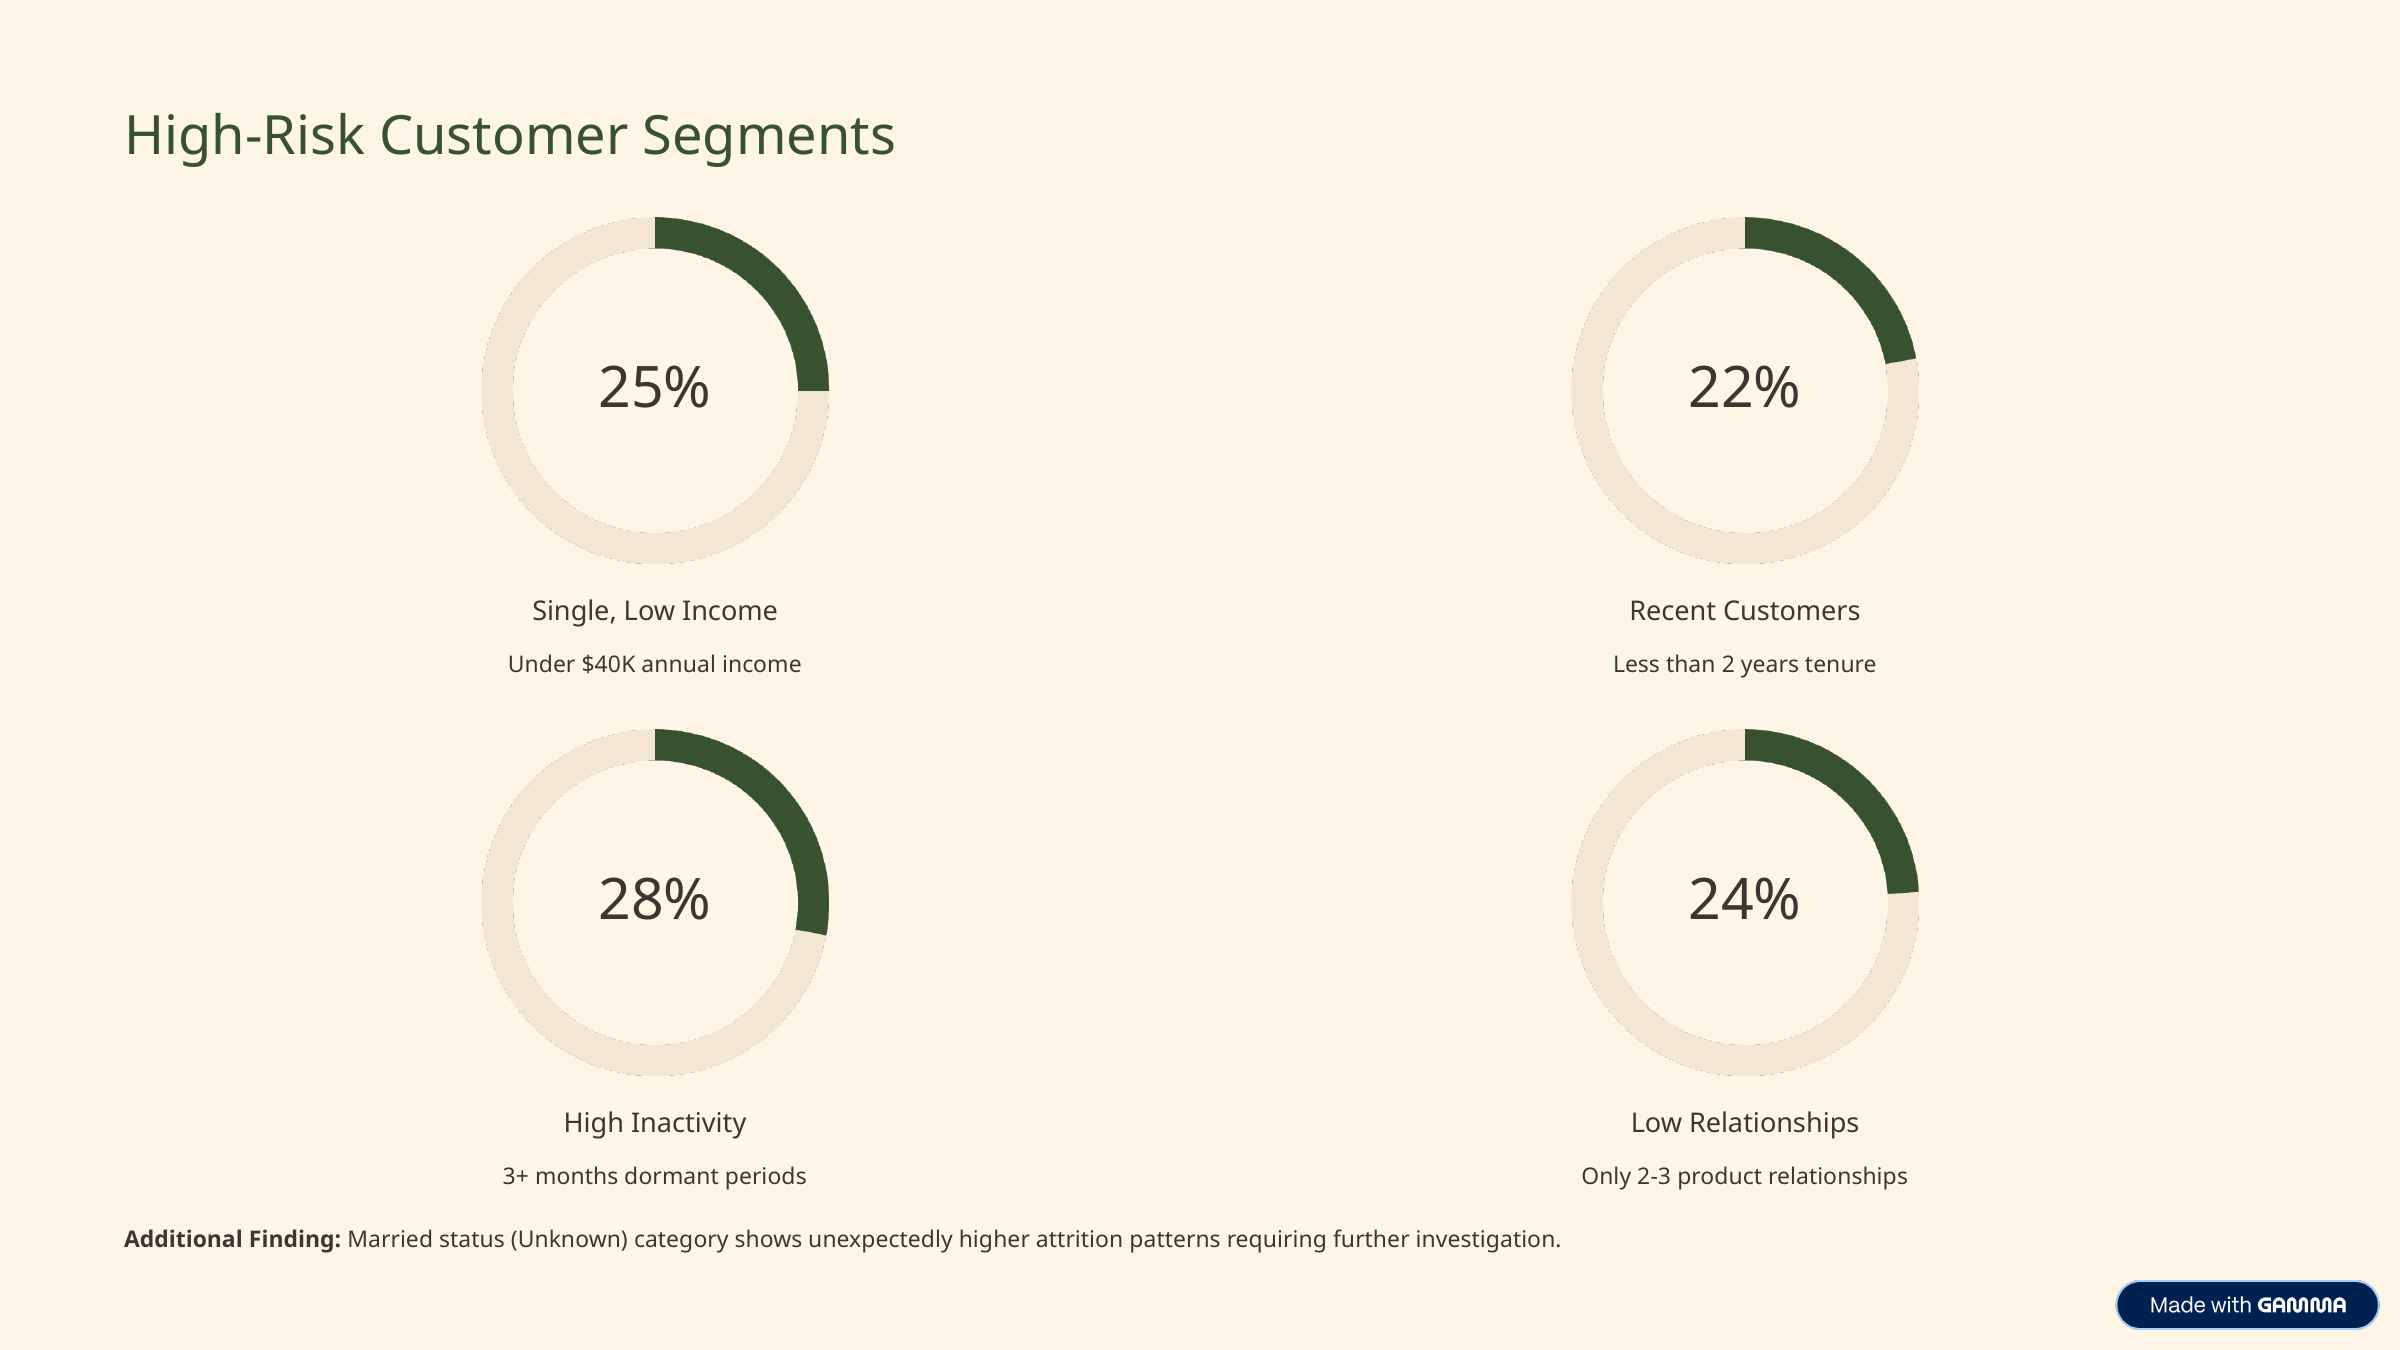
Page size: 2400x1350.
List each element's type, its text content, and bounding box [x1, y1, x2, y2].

picture [1571, 729, 1919, 1076]
picture [2106, 1271, 2389, 1339]
text_box 3+ months dormant periods [124, 1152, 1186, 1190]
text_box High Inactivity [519, 1104, 791, 1139]
text_box High-Risk Customer Segments [124, 97, 900, 166]
picture [481, 729, 829, 1076]
text_box Under $40K annual income [124, 640, 1186, 678]
text_box Single, Low Income [519, 592, 791, 627]
text_box Only 2-3 product relationships [1214, 1152, 2276, 1190]
picture [481, 217, 829, 564]
text_box Recent Customers [1609, 592, 1881, 627]
picture [1571, 217, 1919, 564]
text_box Less than 2 years tenure [1214, 640, 2276, 678]
text_box Additional Finding: Married status (Unknown) category shows unexpectedly higher attrition patterns requiring further investigation. [124, 1215, 2276, 1253]
text_box Low Relationships [1609, 1104, 1881, 1139]
